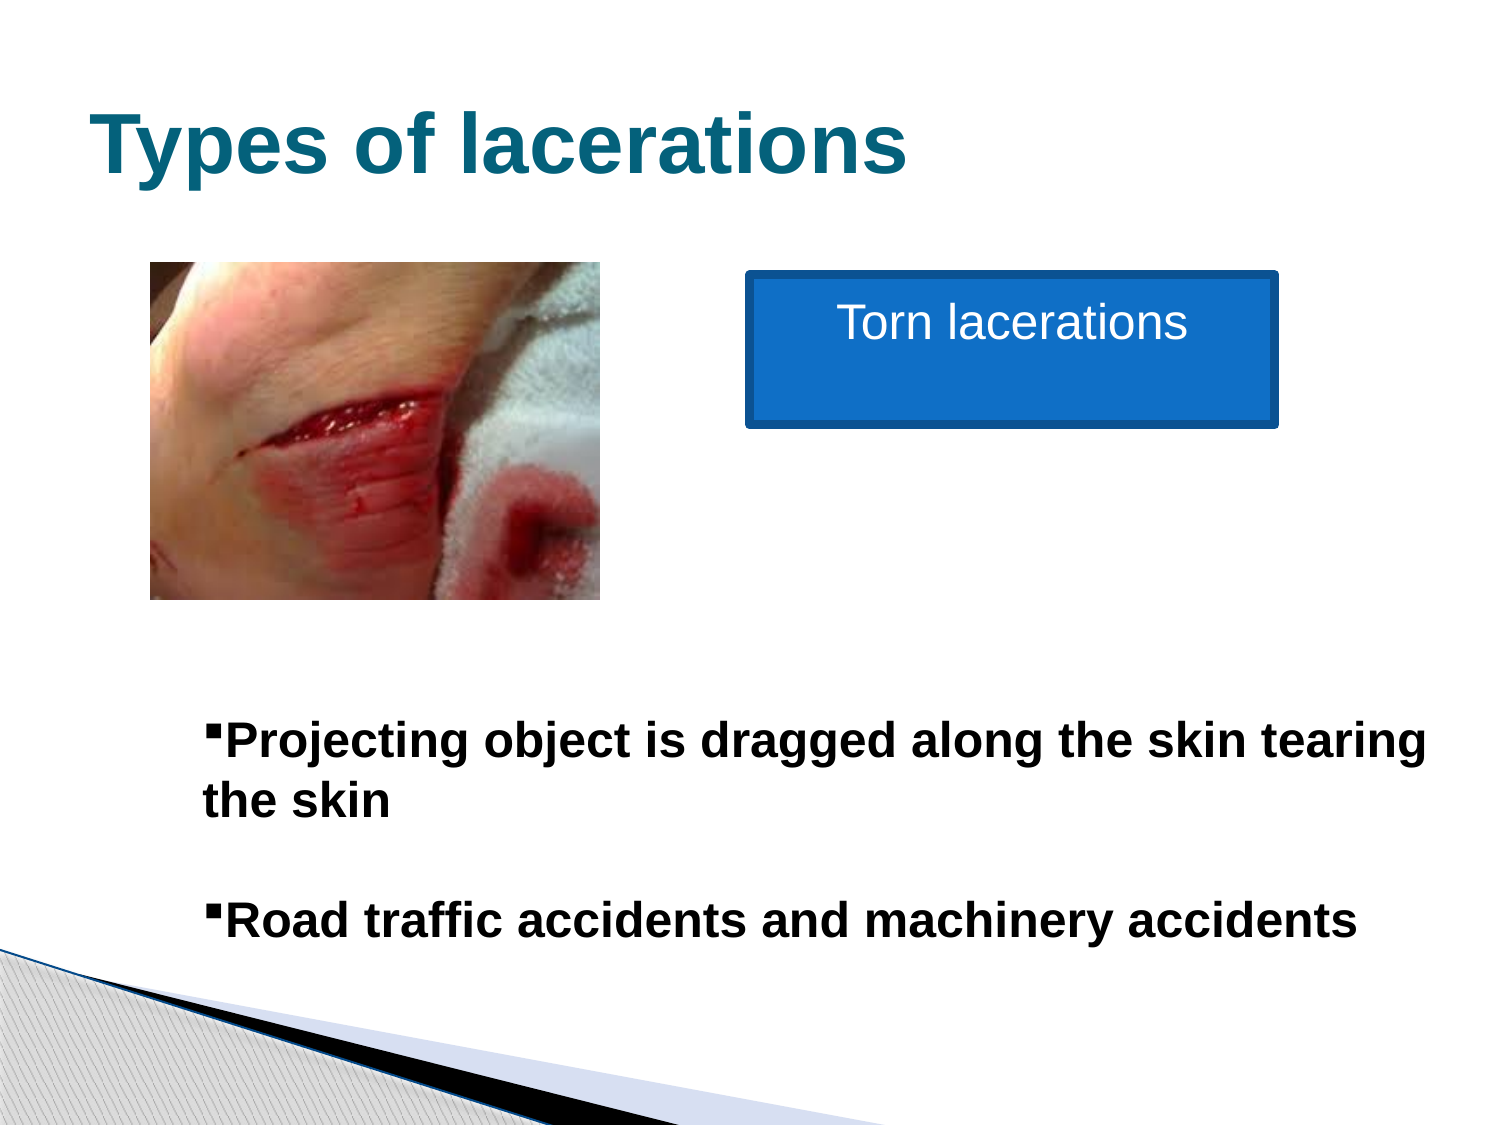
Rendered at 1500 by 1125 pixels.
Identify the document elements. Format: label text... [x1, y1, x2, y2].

title Types of lacerations [75, 45, 1425, 233]
text_box Projecting object is dragged along the skin tearing the skin Road traffic accidents and machinery accidents [187, 699, 1475, 955]
text_box Torn lacerations [745, 270, 1279, 429]
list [149, 262, 601, 600]
